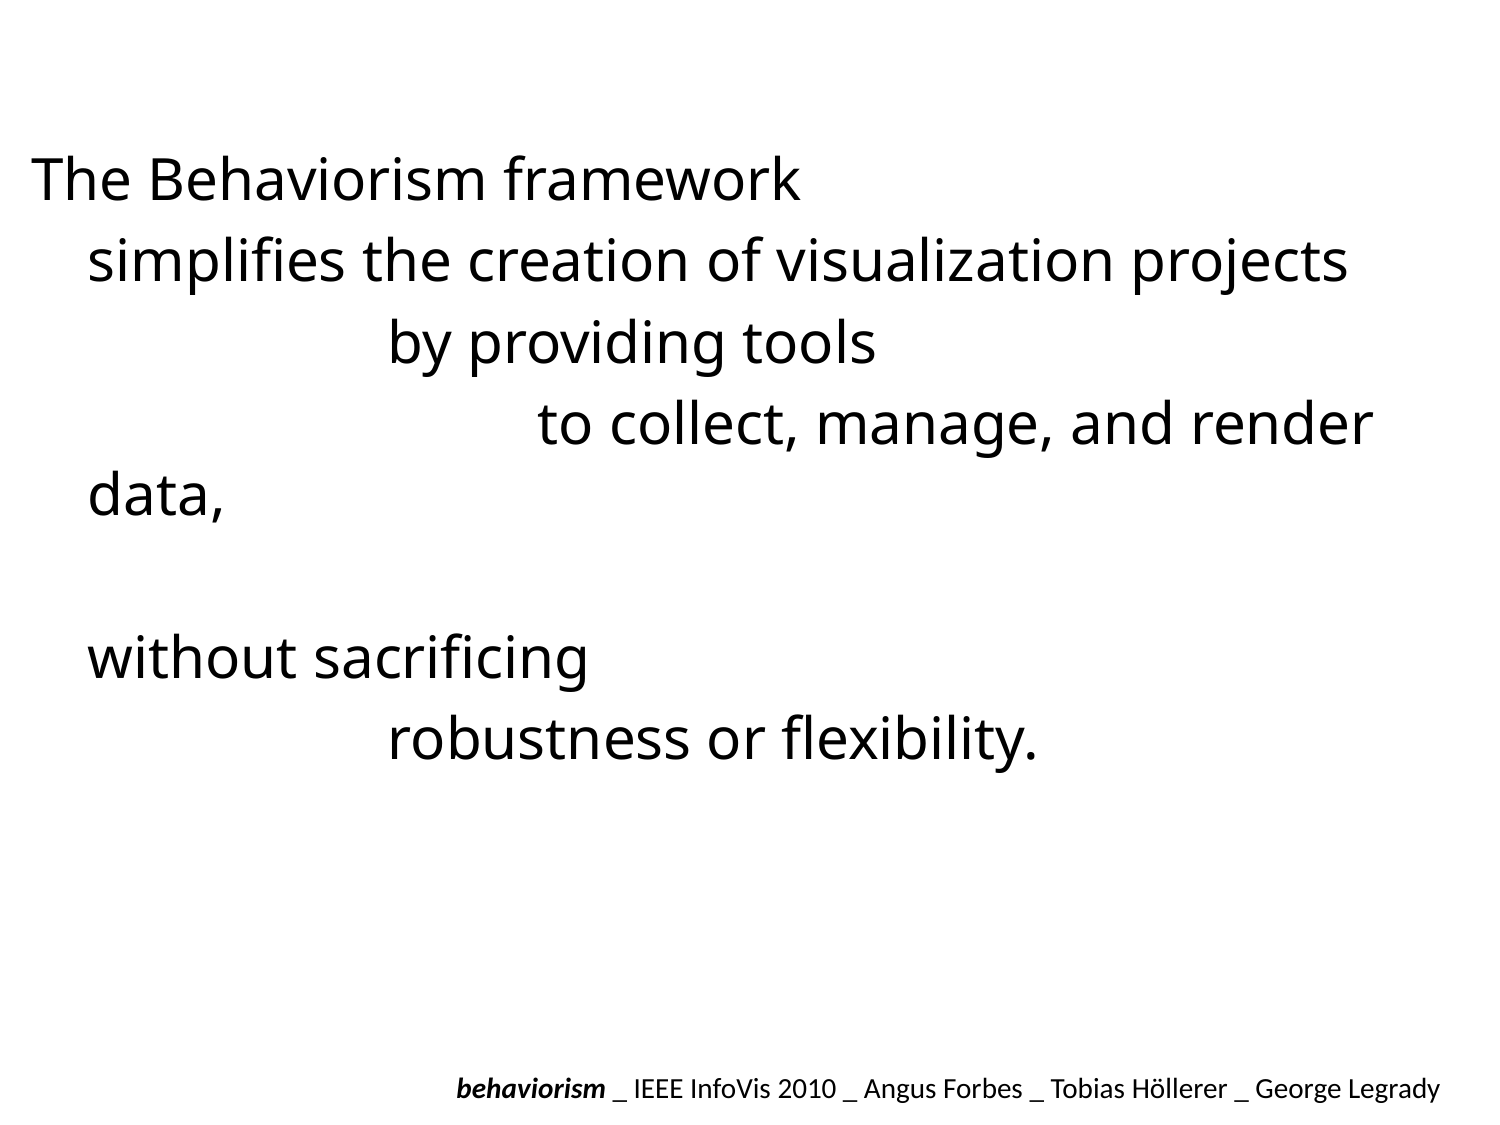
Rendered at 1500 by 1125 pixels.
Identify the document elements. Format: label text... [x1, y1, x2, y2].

list The Behaviorism framework simplifies the creation of visualization projects by providing tools to collect, manage, and render data, without sacrificing robustness or flexibility. [16, 134, 1483, 1063]
